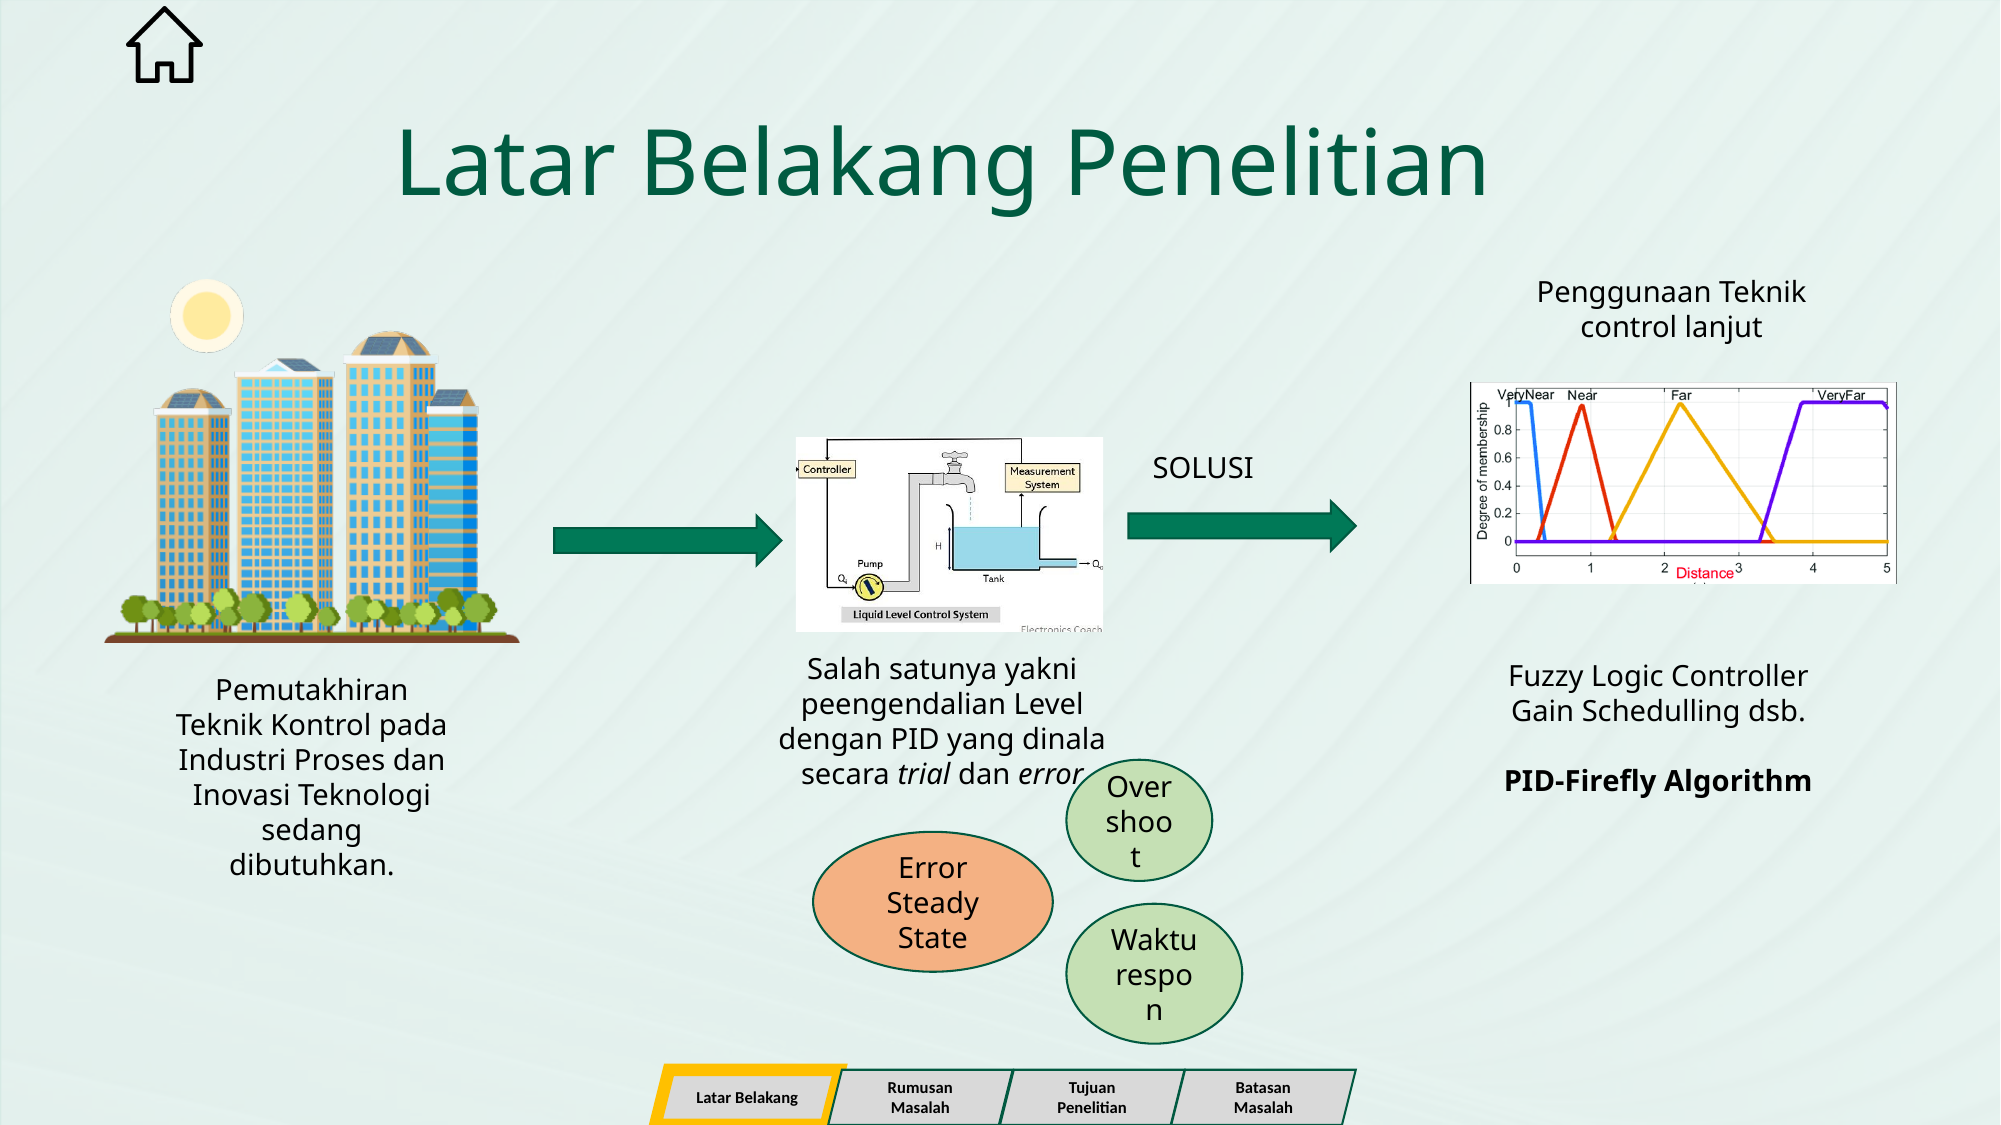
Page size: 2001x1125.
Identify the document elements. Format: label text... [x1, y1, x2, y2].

text_box [1127, 498, 1358, 554]
picture [795, 437, 1104, 632]
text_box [1470, 381, 1897, 842]
text_box SOLUSI [1137, 442, 1456, 492]
text_box [553, 513, 783, 568]
picture [103, 279, 521, 644]
text_box Error Steady State [812, 830, 1054, 973]
text_box Penggunaan Teknik control lanjut [1488, 265, 1855, 351]
text_box Tujuan Penelitian [998, 1068, 1184, 1125]
picture [126, 6, 203, 83]
text_box Rumusan Masalah [827, 1068, 1012, 1125]
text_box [1066, 759, 1243, 1044]
text_box Latar Belakang Penelitian [379, 108, 1652, 252]
text_box Pemutakhiran Teknik Kontrol pada Industri Proses dan Inovasi Teknologi sedang dibutuhkan. [160, 663, 463, 889]
text_box Salah satunya yakni peengendalian Level dengan PID yang dinala secara trial dan error [760, 643, 1124, 798]
text_box Latar Belakang [654, 1068, 841, 1125]
text_box Batasan Masalah [1170, 1068, 1358, 1125]
